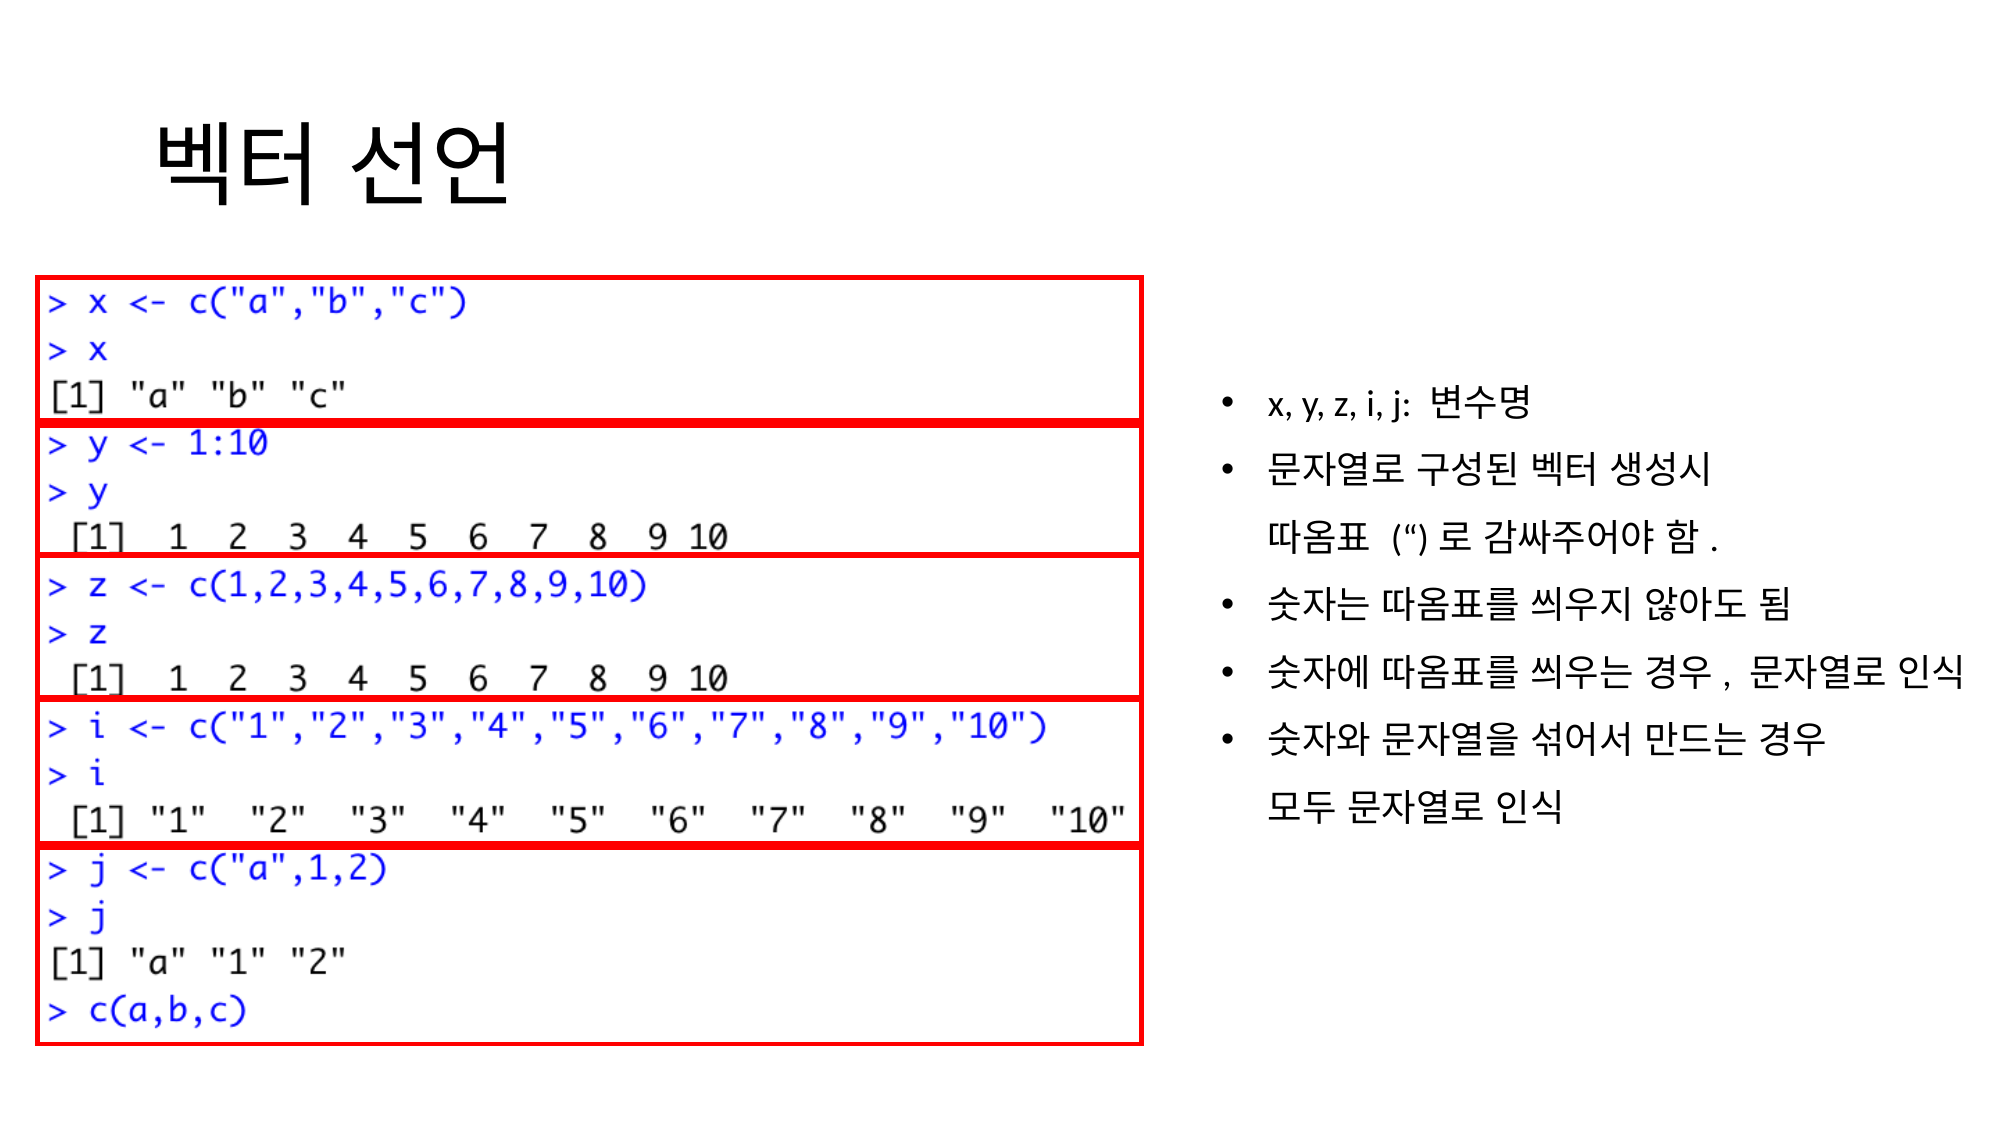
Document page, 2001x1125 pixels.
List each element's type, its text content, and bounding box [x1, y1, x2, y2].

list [40, 277, 1187, 1038]
text_box [37, 276, 1143, 422]
text_box x, y, z, i, j: 변수명 문자열로 구성된 벡터 생성시 따옴표 (“)로 감싸주어야 함. 숫자는 따옴표를 씌우지 않아도 됨 숫자에 따옴표를 씌우는 경우, 문자열로 인식 숫자와 문자열을 섞어서 만드는 경우 모두 문자열로 인식 [1206, 349, 1982, 904]
text_box [37, 847, 1143, 1045]
title 벡터 선언 [137, 59, 1863, 278]
